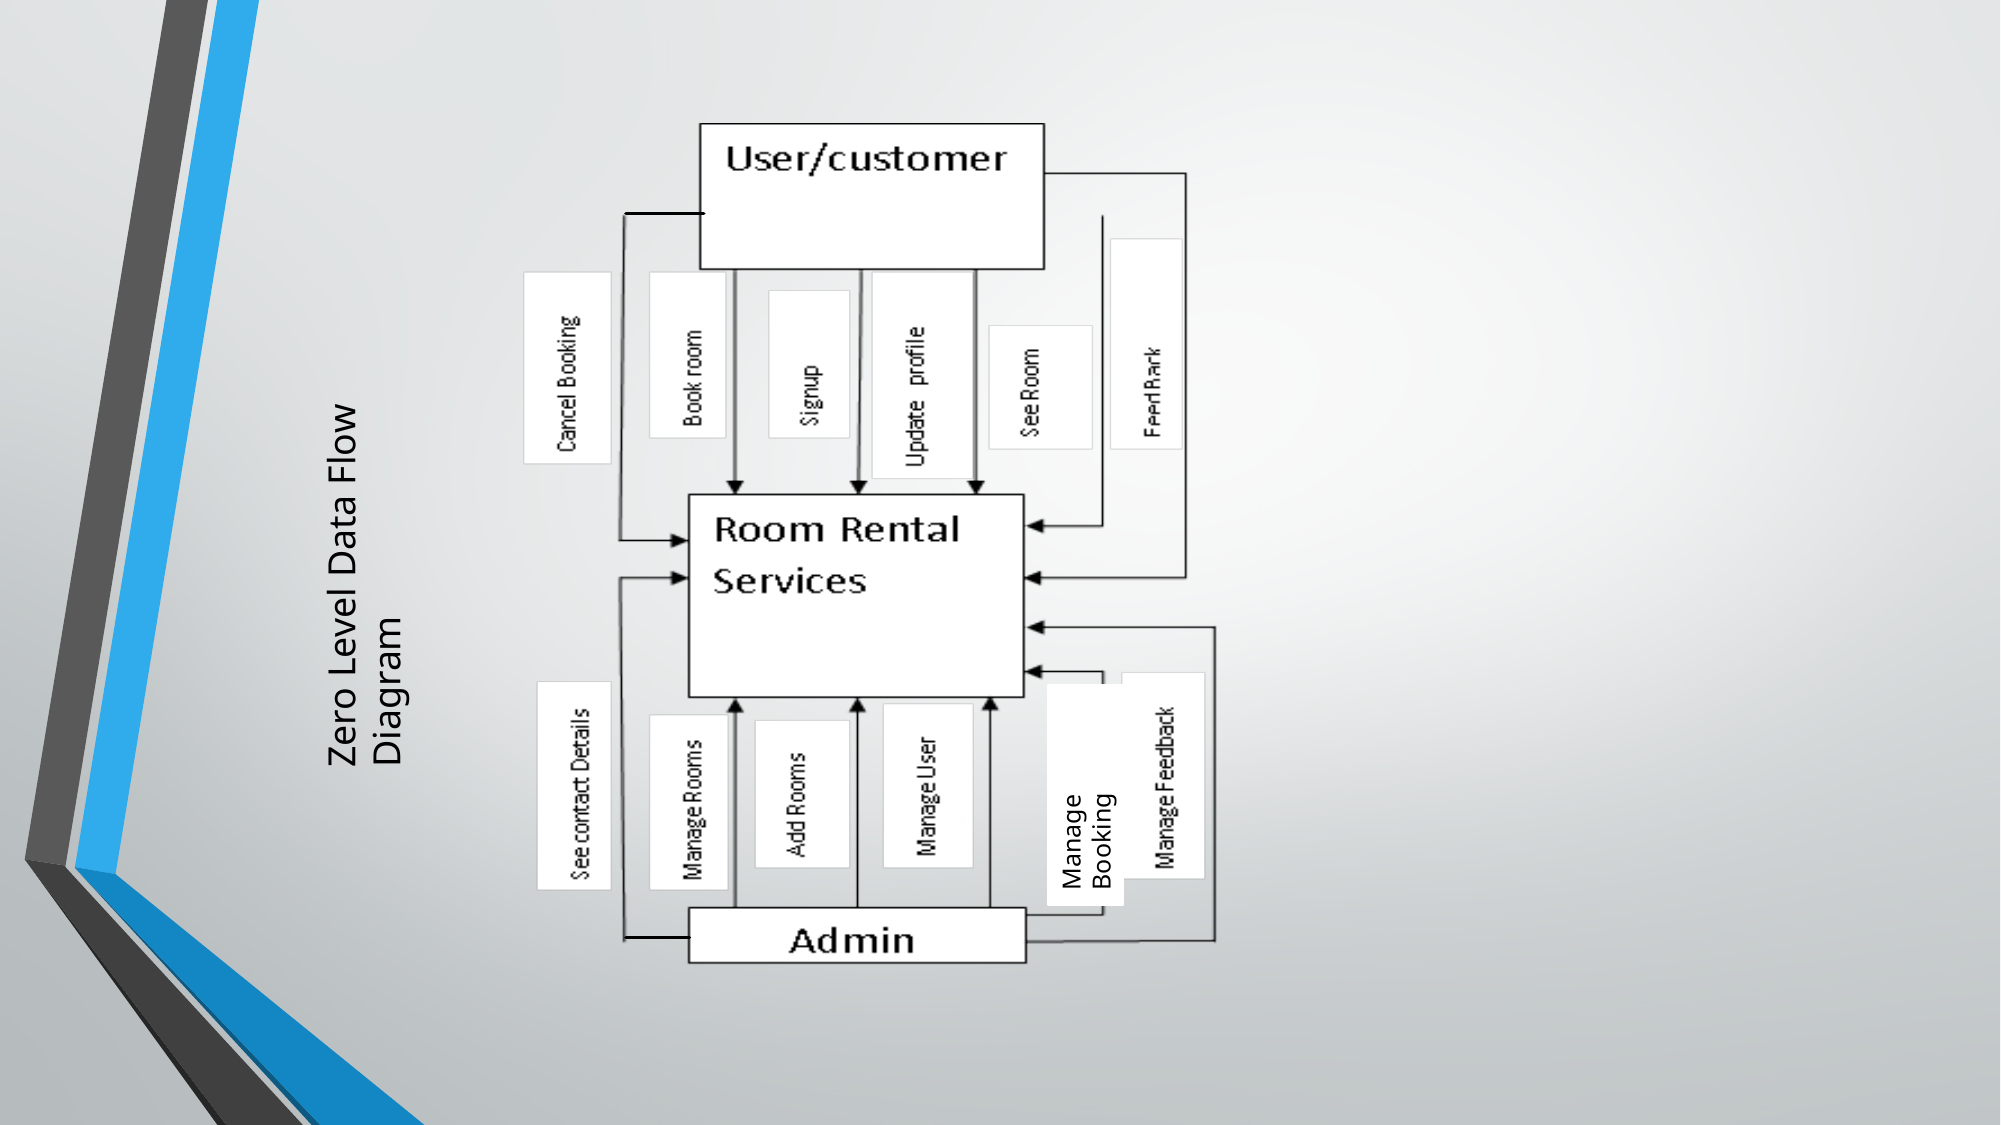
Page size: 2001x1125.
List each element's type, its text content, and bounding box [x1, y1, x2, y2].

picture [521, 123, 1219, 968]
text_box Zero Level Data Flow Diagram [310, 273, 416, 783]
